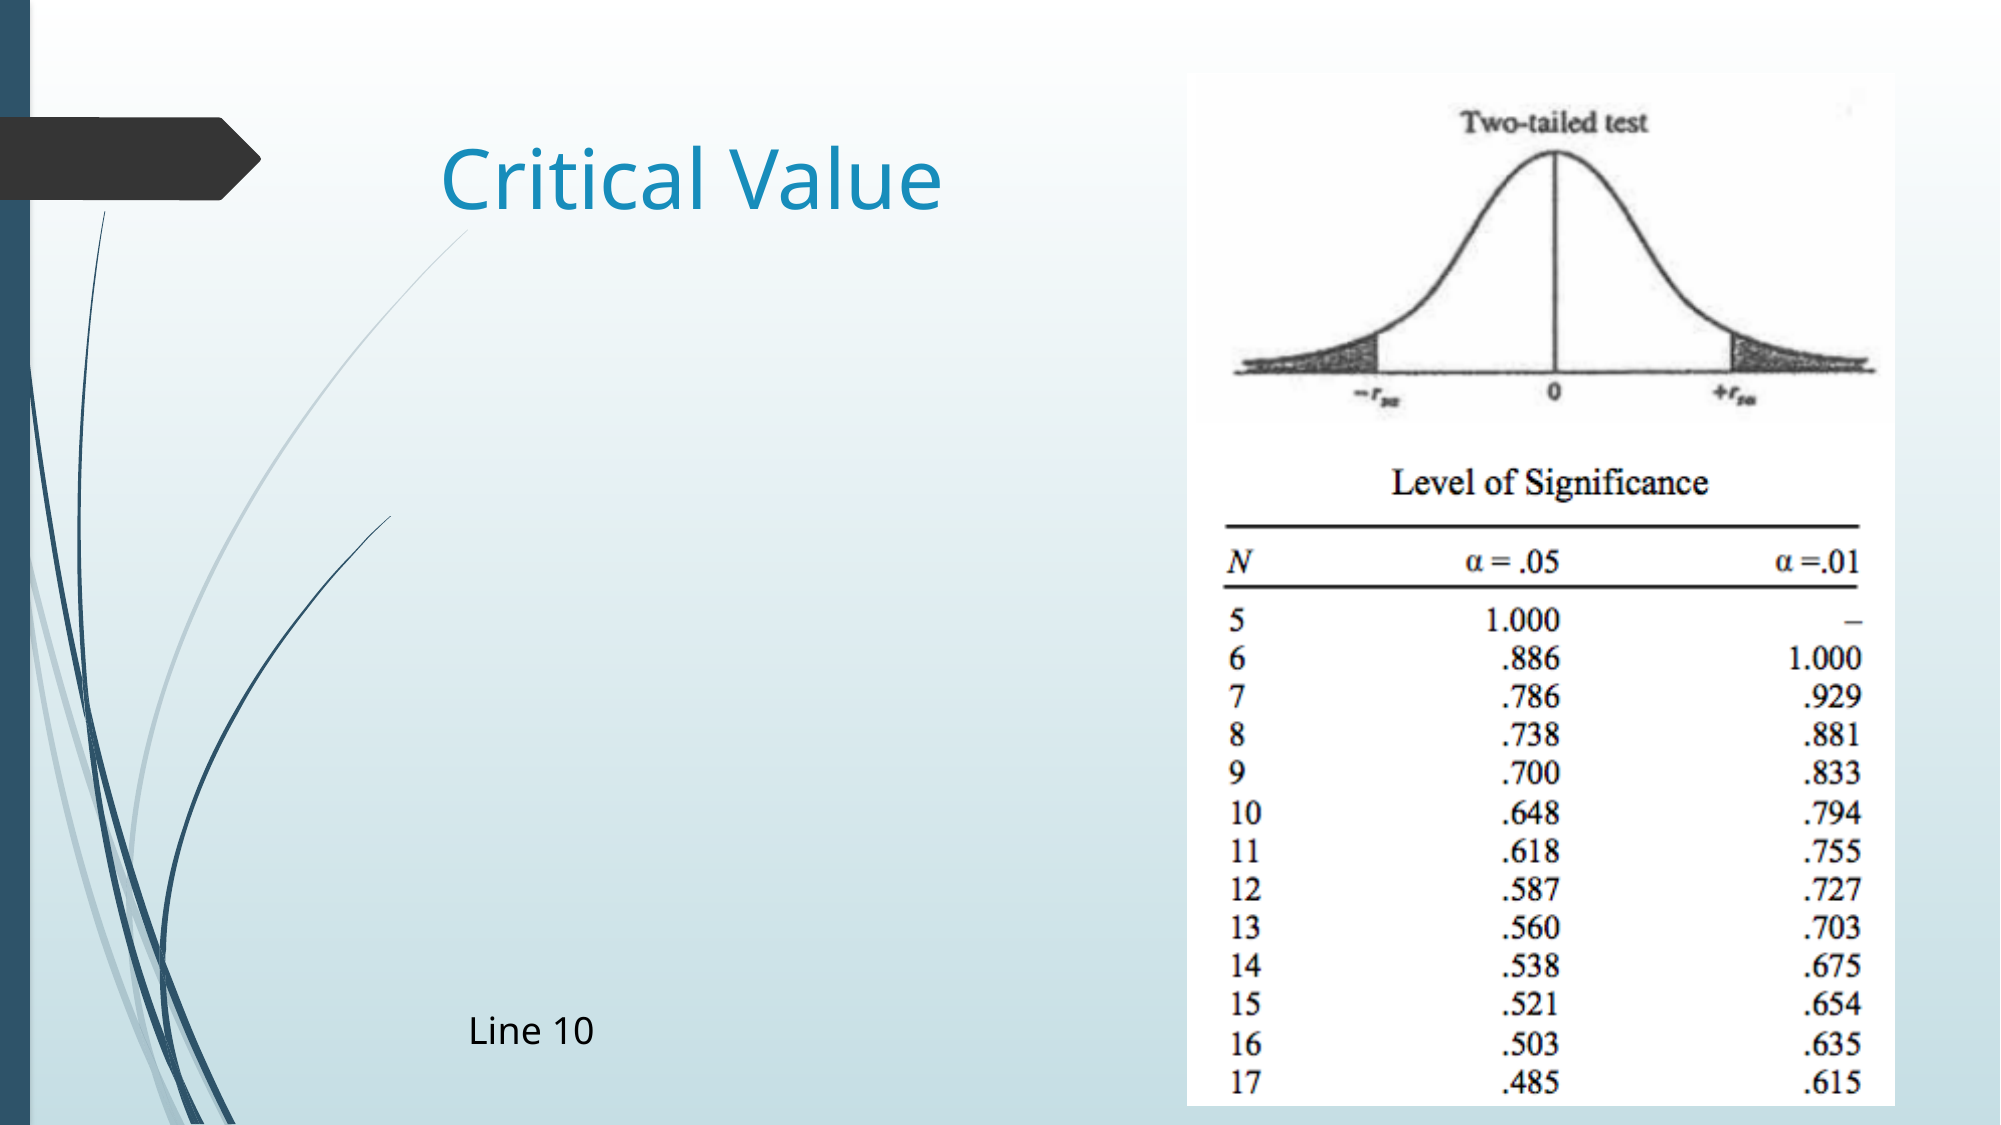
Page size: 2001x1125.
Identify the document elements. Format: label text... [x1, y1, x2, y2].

title Critical Value [424, 73, 1000, 234]
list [1187, 72, 1895, 1106]
text_box Line 10 [453, 999, 610, 1060]
